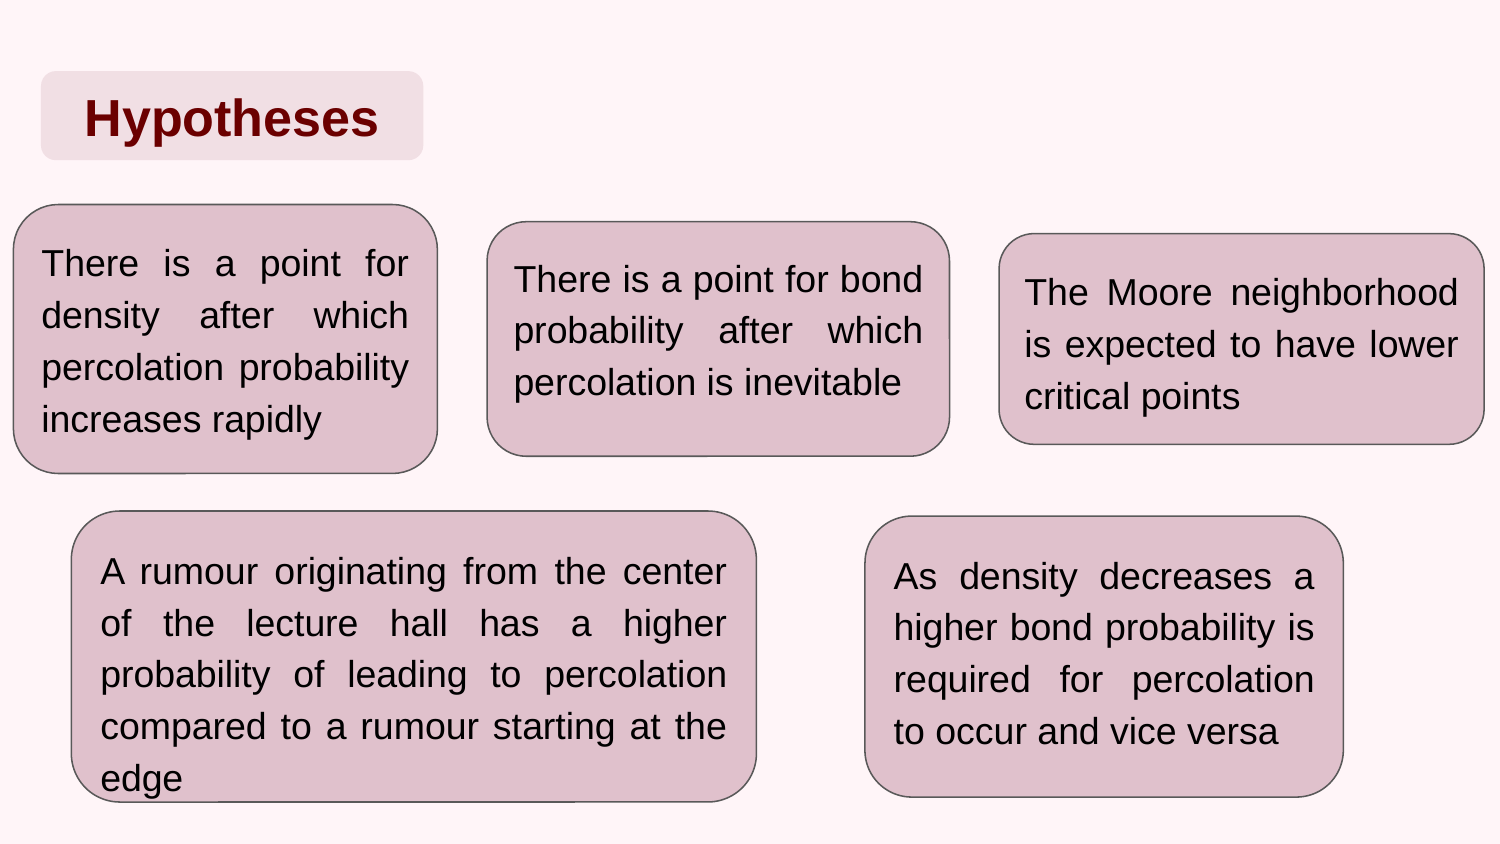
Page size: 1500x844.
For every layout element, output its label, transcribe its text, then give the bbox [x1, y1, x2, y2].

text_box The Moore neighborhood is expected to have lower critical points [999, 233, 1485, 445]
text_box There is a point for bond probability after which percolation is inevitable [487, 221, 950, 457]
text_box A rumour originating from the center of the lecture hall has a higher probability of leading to percolation compared to a rumour starting at the edge [71, 511, 757, 803]
text_box As density decreases a higher bond probability is required for percolation to occur and vice versa [864, 516, 1344, 798]
text_box Hypotheses [40, 71, 424, 161]
text_box There is a point for density after which percolation probability increases rapidly [13, 204, 438, 474]
